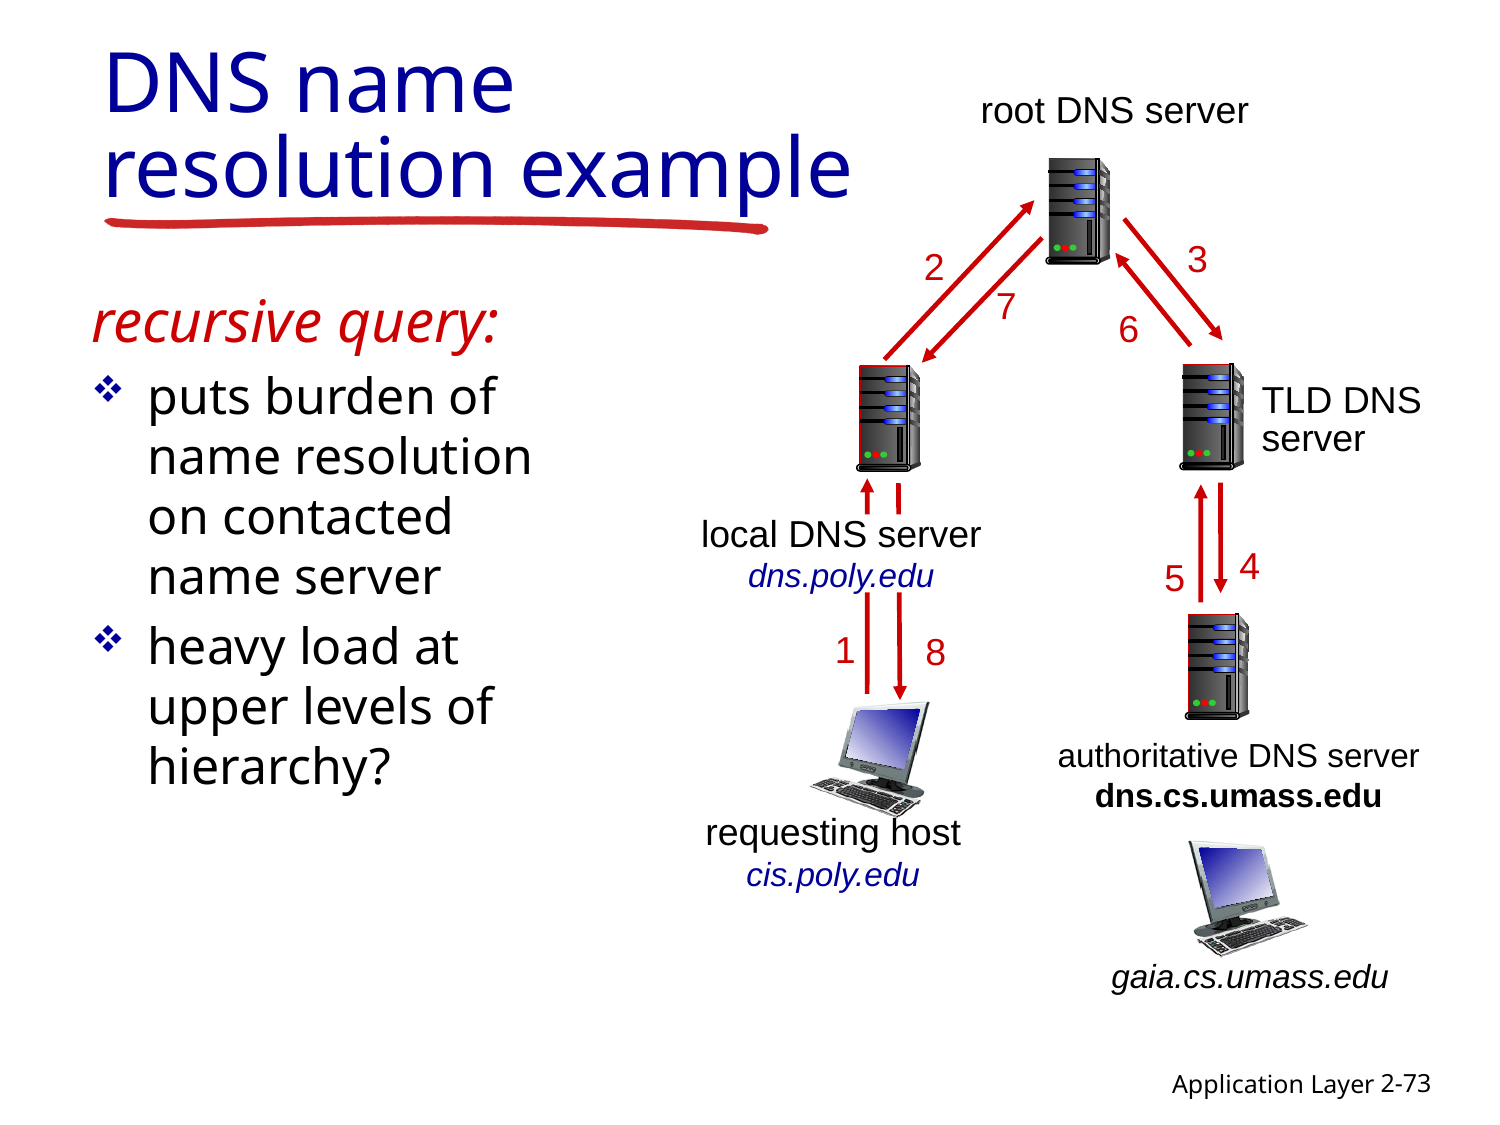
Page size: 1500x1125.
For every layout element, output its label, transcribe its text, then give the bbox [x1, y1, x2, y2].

text_box 8 [910, 620, 962, 680]
text_box root DNS server [950, 78, 1280, 139]
text_box requesting host cis.poly.edu [690, 800, 977, 901]
text_box 5 [1149, 546, 1200, 607]
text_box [1185, 613, 1250, 720]
text_box [1116, 253, 1191, 346]
text_box [960, 200, 1035, 280]
footer Application Layer [914, 1060, 1391, 1109]
text_box 3 [1172, 228, 1223, 288]
text_box 1 [820, 618, 871, 679]
text_box [893, 610, 907, 694]
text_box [685, 501, 998, 603]
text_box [781, 696, 934, 828]
text_box TLD DNS server [1248, 375, 1465, 467]
text_box [1214, 482, 1227, 594]
text_box gaia.cs.umass.edu [1096, 947, 1405, 1002]
picture [101, 210, 777, 240]
text_box 4 [1224, 534, 1275, 595]
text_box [1185, 834, 1338, 966]
text_box [1124, 218, 1223, 341]
text_box [861, 480, 874, 500]
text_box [1045, 158, 1111, 265]
text_box 7 [980, 274, 1032, 335]
text_box DNS name resolution example [87, 35, 893, 224]
text_box recursive query: puts burden of name resolution on contacted name server heavy load at upper levels of hierarchy? [76, 276, 596, 657]
text_box [921, 302, 980, 363]
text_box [1179, 363, 1245, 470]
slide_number 2-73 [1365, 1059, 1477, 1106]
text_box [856, 365, 922, 472]
text_box 2 [909, 235, 960, 296]
text_box authoritative DNS server dns.cs.umass.edu [1042, 726, 1436, 822]
text_box [1194, 484, 1208, 603]
text_box 6 [1103, 298, 1154, 358]
